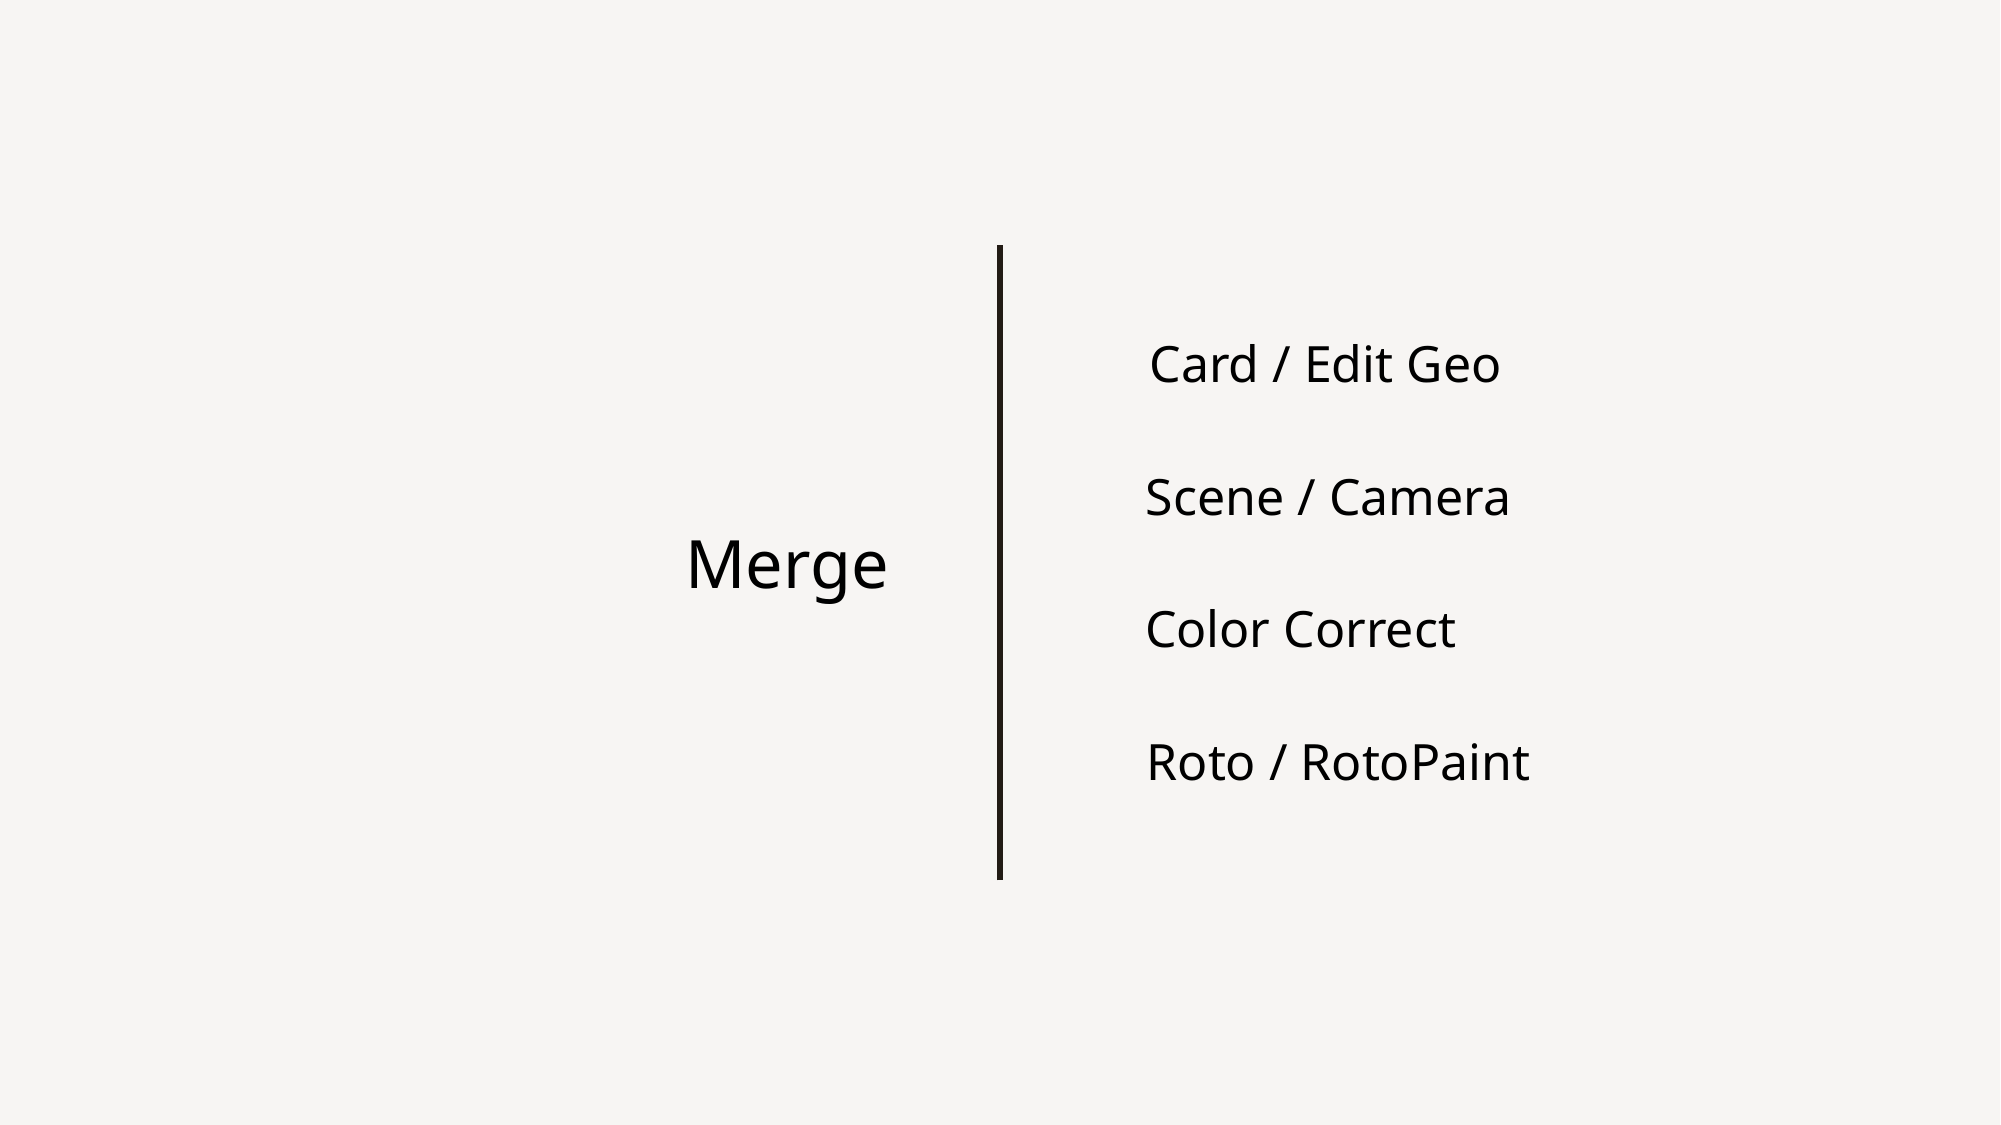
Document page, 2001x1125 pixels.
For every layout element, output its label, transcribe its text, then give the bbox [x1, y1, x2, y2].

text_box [1130, 325, 1548, 799]
text_box Merge [670, 514, 905, 610]
